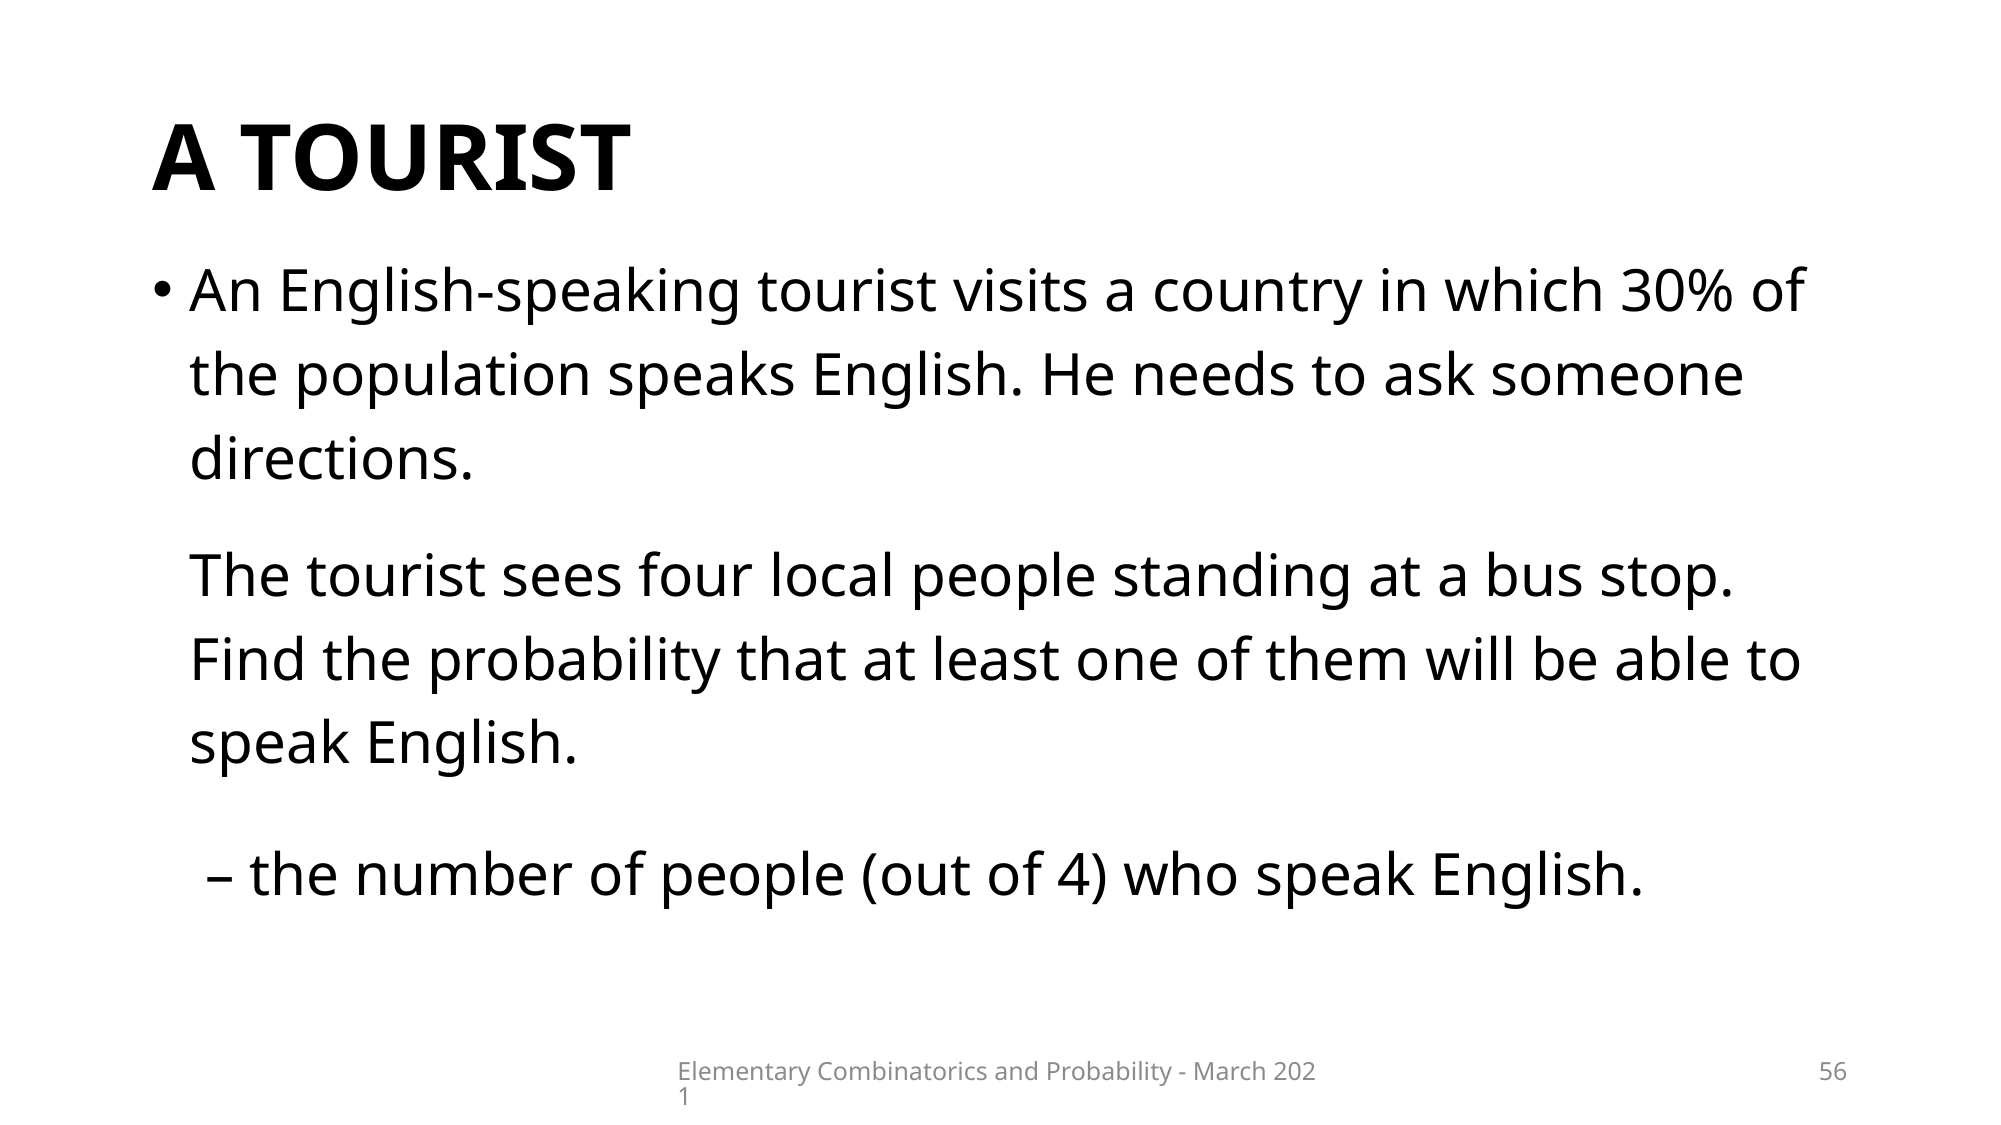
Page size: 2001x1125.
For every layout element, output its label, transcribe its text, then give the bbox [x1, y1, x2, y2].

slide_number 56 [1412, 1042, 1863, 1103]
title A Tourist [137, 52, 1863, 270]
footer Elementary Combinatorics and Probability - March 2021 [662, 1042, 1338, 1103]
